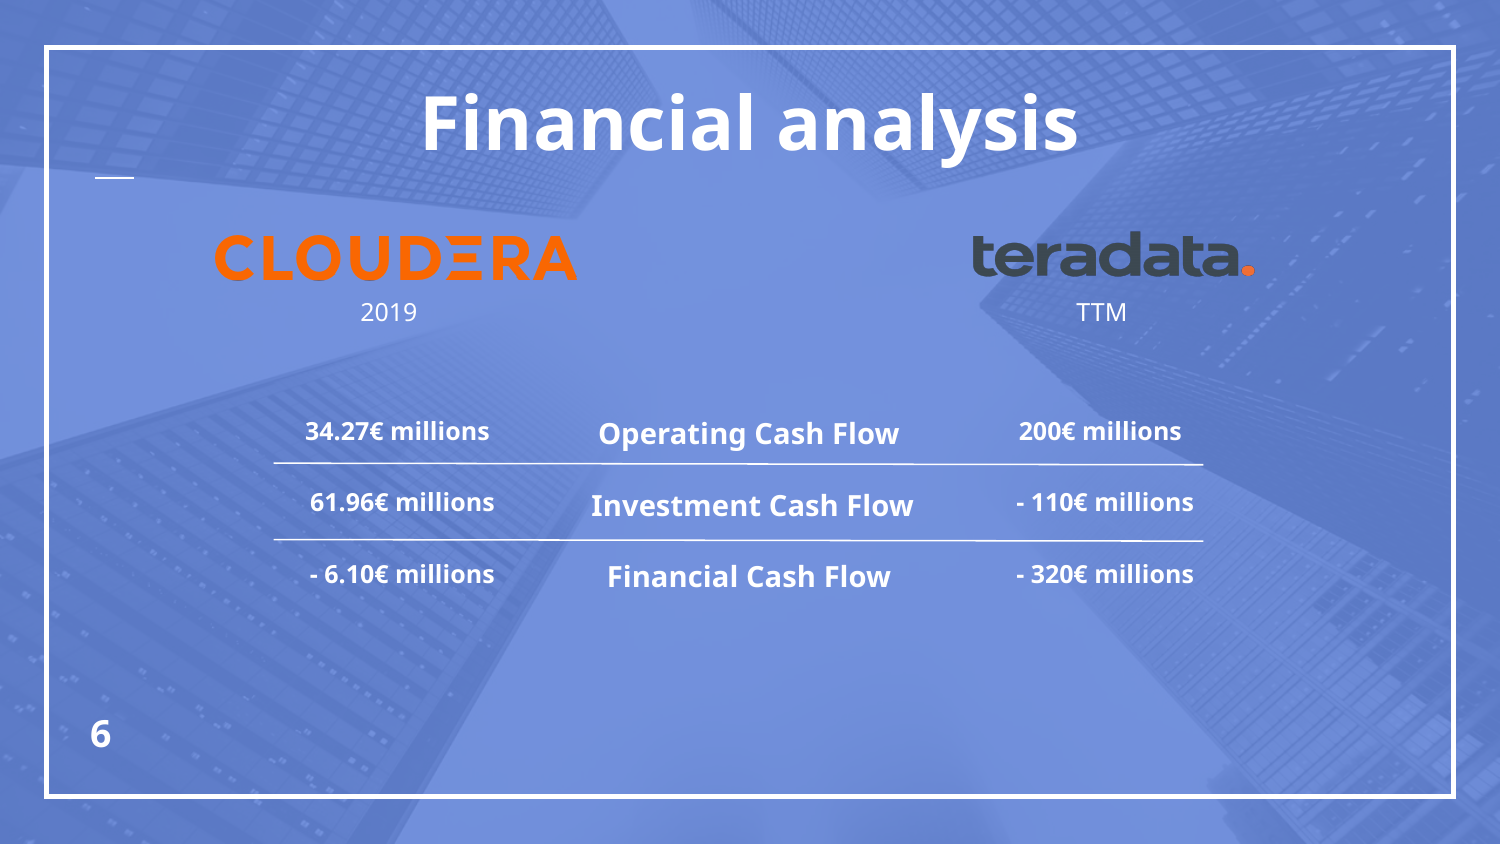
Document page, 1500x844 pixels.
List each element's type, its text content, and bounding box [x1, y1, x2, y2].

picture [215, 191, 577, 282]
title Operating Cash Flow [561, 400, 937, 461]
title Investment Cash Flow [556, 473, 950, 537]
text_box 2019 [345, 289, 442, 325]
picture [962, 127, 1270, 385]
slide_number ‹#› [75, 687, 165, 777]
title - 110€ millions [976, 471, 1235, 537]
title - 6.10€ millions [273, 549, 532, 609]
title Financial Cash Flow [571, 551, 928, 609]
title 61.96€ millions [273, 472, 532, 537]
title 34.27€ millions [273, 400, 522, 462]
title 200€ millions [976, 400, 1225, 466]
title Financial analysis [366, 60, 1134, 150]
title - 320€ millions [976, 543, 1235, 609]
